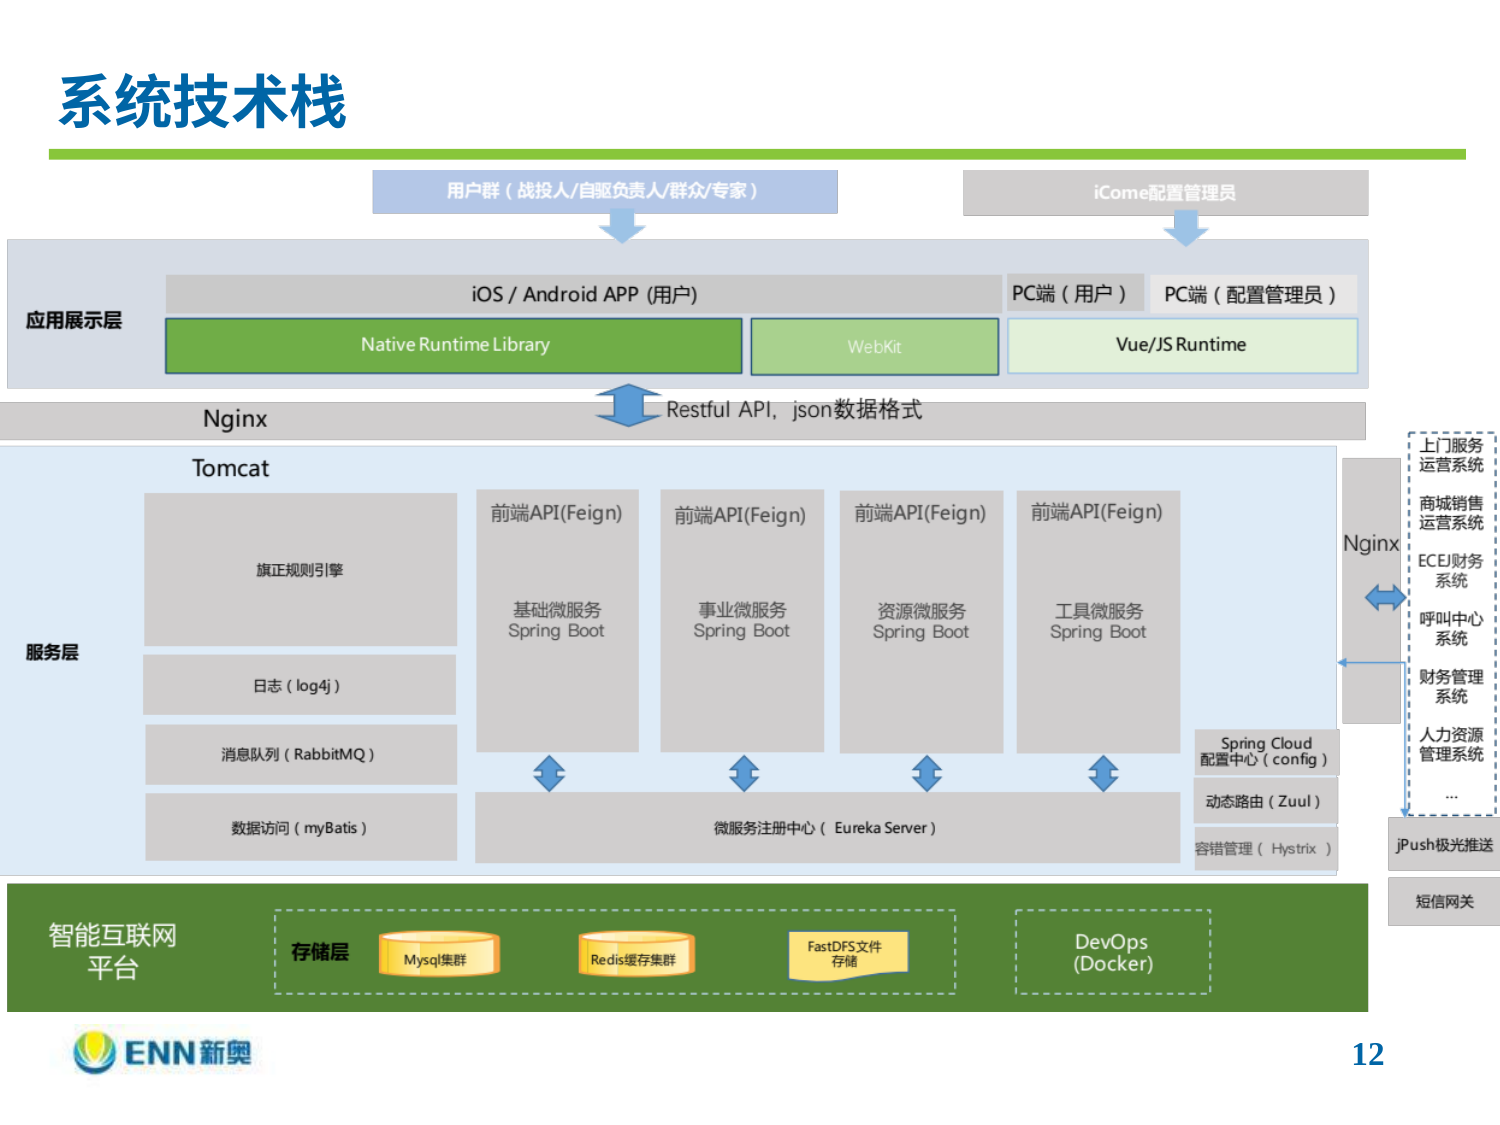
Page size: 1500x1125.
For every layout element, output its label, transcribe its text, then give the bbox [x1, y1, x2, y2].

text_box 系统技术栈 [41, 57, 1412, 161]
picture [0, 1024, 1075, 1125]
picture [0, 170, 1500, 1012]
slide_number 12 [1049, 1024, 1401, 1104]
